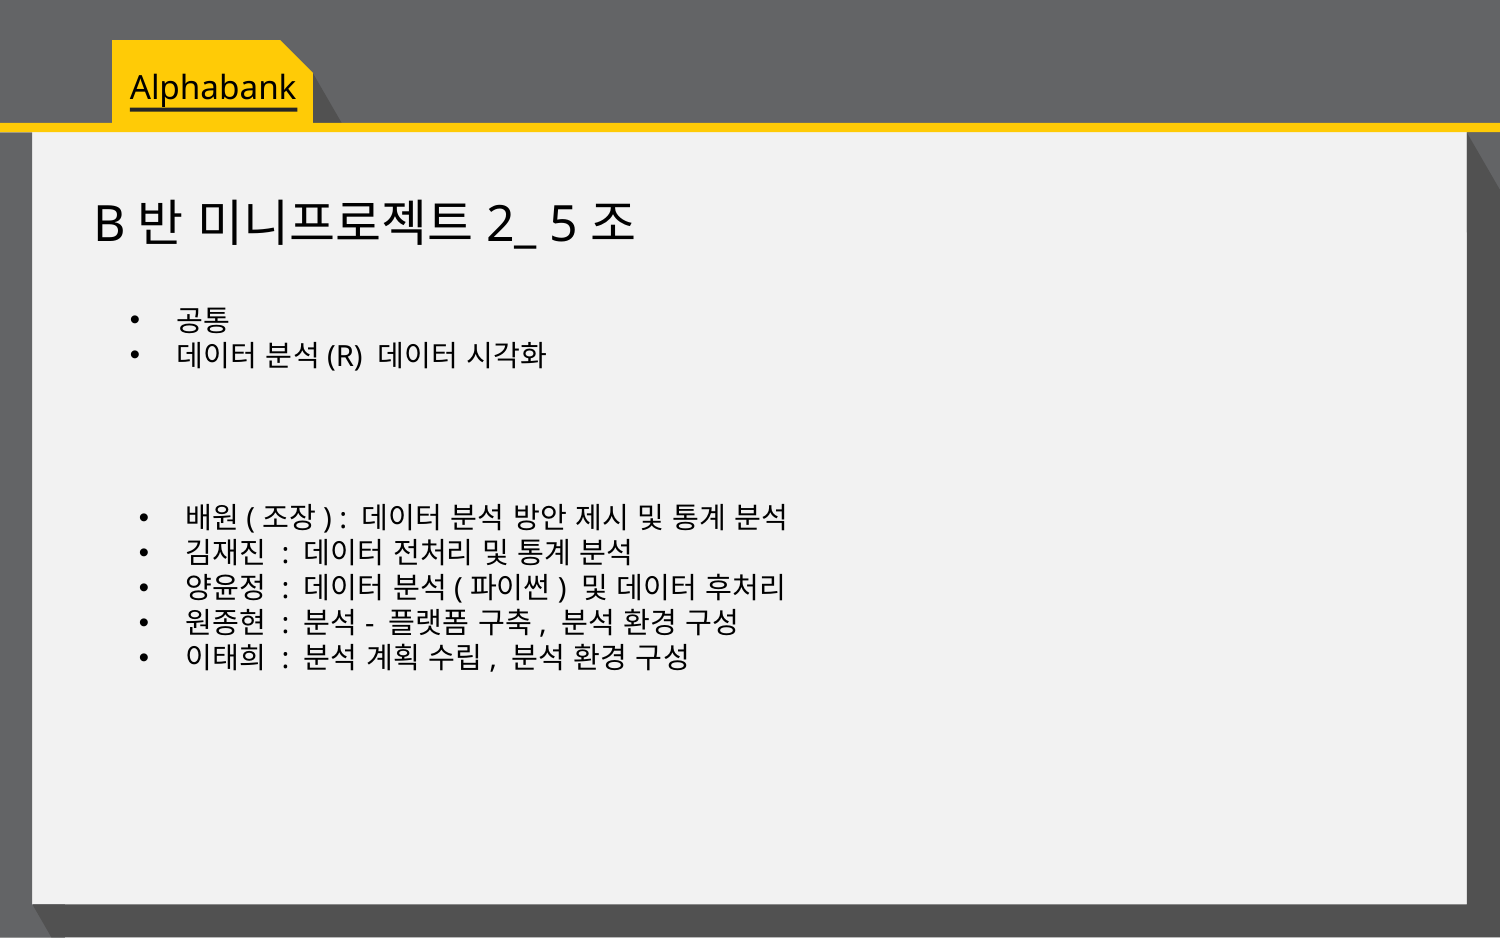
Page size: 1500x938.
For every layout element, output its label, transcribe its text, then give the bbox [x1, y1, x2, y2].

text_box B반 미니프로젝트2_ 5조 [78, 183, 652, 259]
text_box 공통 데이터 분석(R) 데이터 시각화 [115, 294, 1329, 415]
text_box Alphabank [115, 59, 312, 115]
text_box 배원(조장) : 데이터 분석 방안 제시 및 통계 분석 김재진 : 데이터 전처리 및 통계 분석 양윤정 : 데이터 분석(파이썬) 및 데이터 후처리 원종현 : 분석- 플랫폼 구축, 분석 환경 구성 이태희 : 분석 계획 수립, 분석 환경 구성 [123, 492, 1338, 717]
